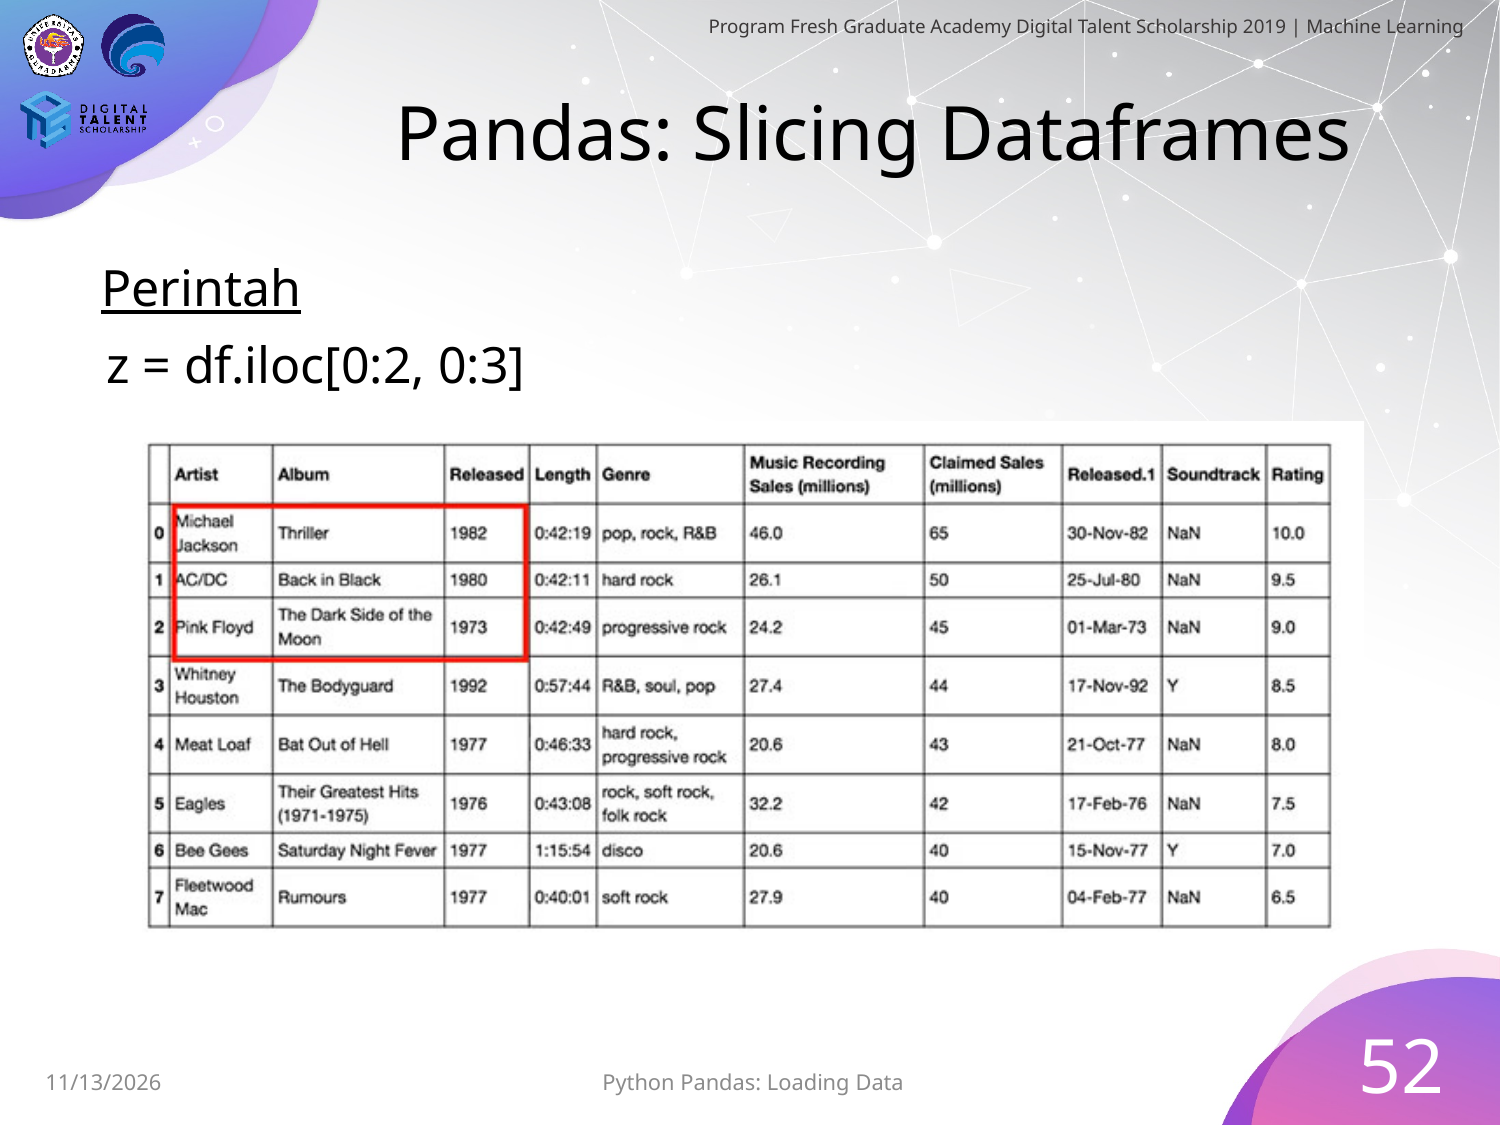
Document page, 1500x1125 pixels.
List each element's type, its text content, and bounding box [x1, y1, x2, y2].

slide_number 52 [1327, 1025, 1477, 1115]
text_box z = df.iloc[0:2, 0:3] [91, 326, 541, 401]
title Pandas: Slicing Dataframes [271, 66, 1477, 207]
picture [0, 0, 1500, 1125]
text_box Perintah [86, 248, 316, 324]
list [142, 421, 1365, 959]
footer Python Pandas: Loading Data [386, 1053, 1121, 1114]
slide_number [30, 1053, 272, 1114]
